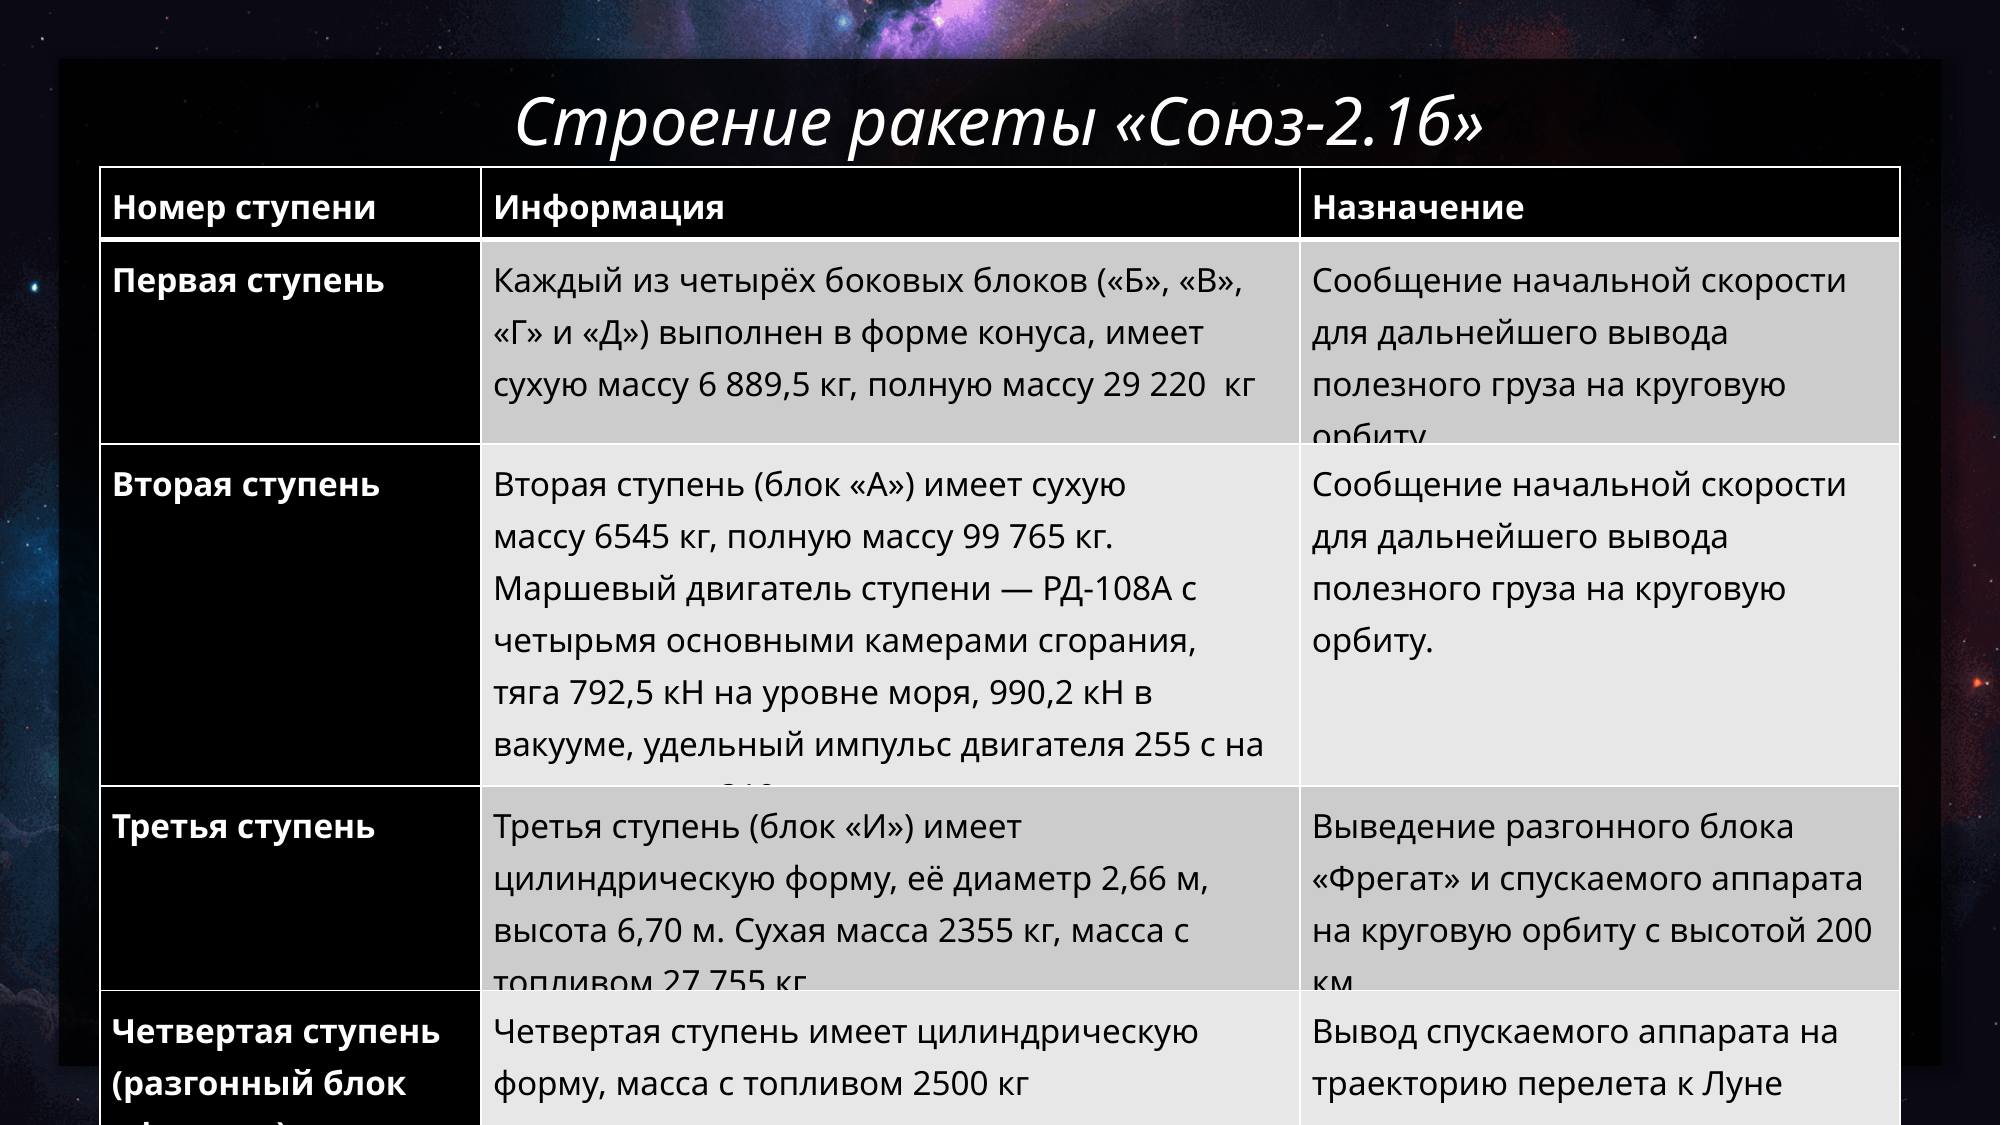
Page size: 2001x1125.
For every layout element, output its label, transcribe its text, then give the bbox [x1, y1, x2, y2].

table_cell Сообщение начальной скорости для дальнейшего вывода полезного груза на круговую орбиту. [1301, 445, 1899, 785]
table_cell Третья ступень [101, 787, 480, 990]
table_header Назначение [1301, 168, 1899, 237]
text_box Строение ракеты «Союз-2.1б» [406, 71, 1594, 166]
table_cell Выведение разгонного блока «Фрегат» и спускаемого аппарата на круговую орбиту с высотой 200 км. [1301, 787, 1899, 990]
table_cell Третья ступень (блок «И») имеет цилиндрическую форму, её диаметр 2,66 м, высота 6,70 м. Сухая масса 2355 кг, масса с топливом 27 755 кг. [482, 787, 1299, 990]
table_cell Каждый из четырёх боковых блоков («Б», «В», «Г» и «Д») выполнен в форме конуса, имеет сухую массу 6 889,5 кг, полную массу 29 220 кг [482, 242, 1299, 443]
table_cell Первая ступень [101, 242, 480, 443]
table_cell Вторая ступень [101, 445, 480, 785]
table_cell Сообщение начальной скорости для дальнейшего вывода полезного груза на круговую орбиту. [1301, 242, 1899, 443]
table_cell Четвертая ступень имеет цилиндрическую форму, масса с топливом 2500 кг [482, 991, 1299, 1125]
table_cell Вывод спускаемого аппарата на траекторию перелета к Луне [1301, 991, 1899, 1125]
picture [0, 0, 2000, 1125]
table_header Номер ступени [101, 168, 480, 237]
table_header Информация [482, 168, 1299, 237]
table_cell Вторая ступень (блок «А») имеет сухую массу 6545 кг, полную массу 99 765 кг. Маршевый двигатель ступени — РД-108А с четырьмя основными камерами сгорания, тяга 792,5 кН на уровне моря, 990,2 кН в вакууме, удельный импульс двигателя 255 с на уровне моря, 319 с в вакууме. [482, 445, 1299, 785]
table_cell Четвертая ступень (разгонный блок «Фрегат») [101, 991, 480, 1125]
